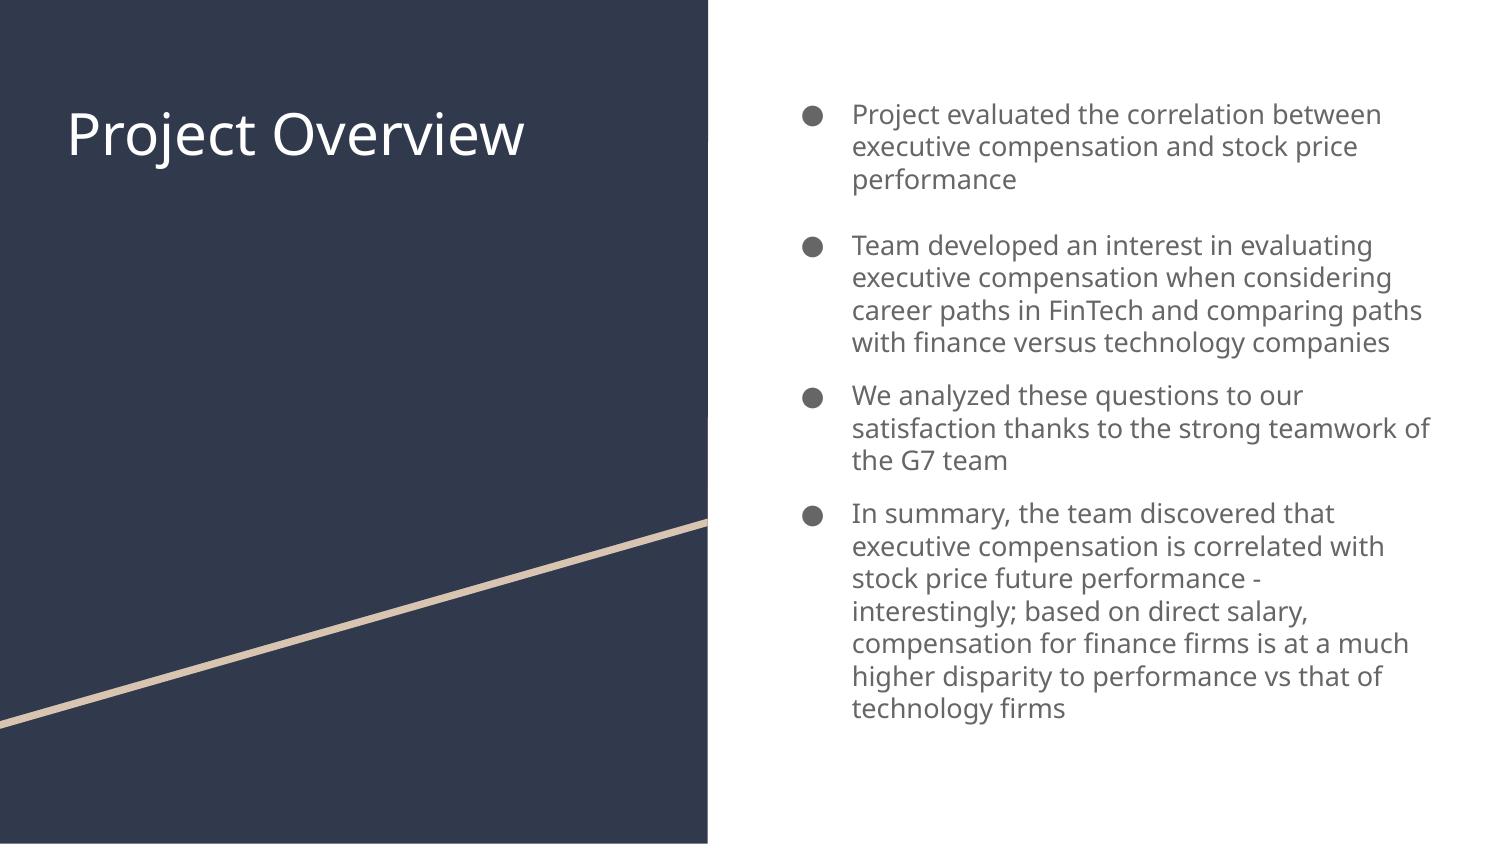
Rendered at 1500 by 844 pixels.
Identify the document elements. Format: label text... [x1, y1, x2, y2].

list Project evaluated the correlation between executive compensation and stock price performance Team developed an interest in evaluating executive compensation when considering career paths in FinTech and comparing paths with finance versus technology companies We analyzed these questions to our satisfaction thanks to the strong teamwork of the G7 team In summary, the team discovered that executive compensation is correlated with stock price future performance - interestingly; based on direct salary, compensation for finance firms is at a much higher disparity to performance vs that of technology firms [761, 82, 1446, 755]
title Project Overview [51, 82, 660, 494]
